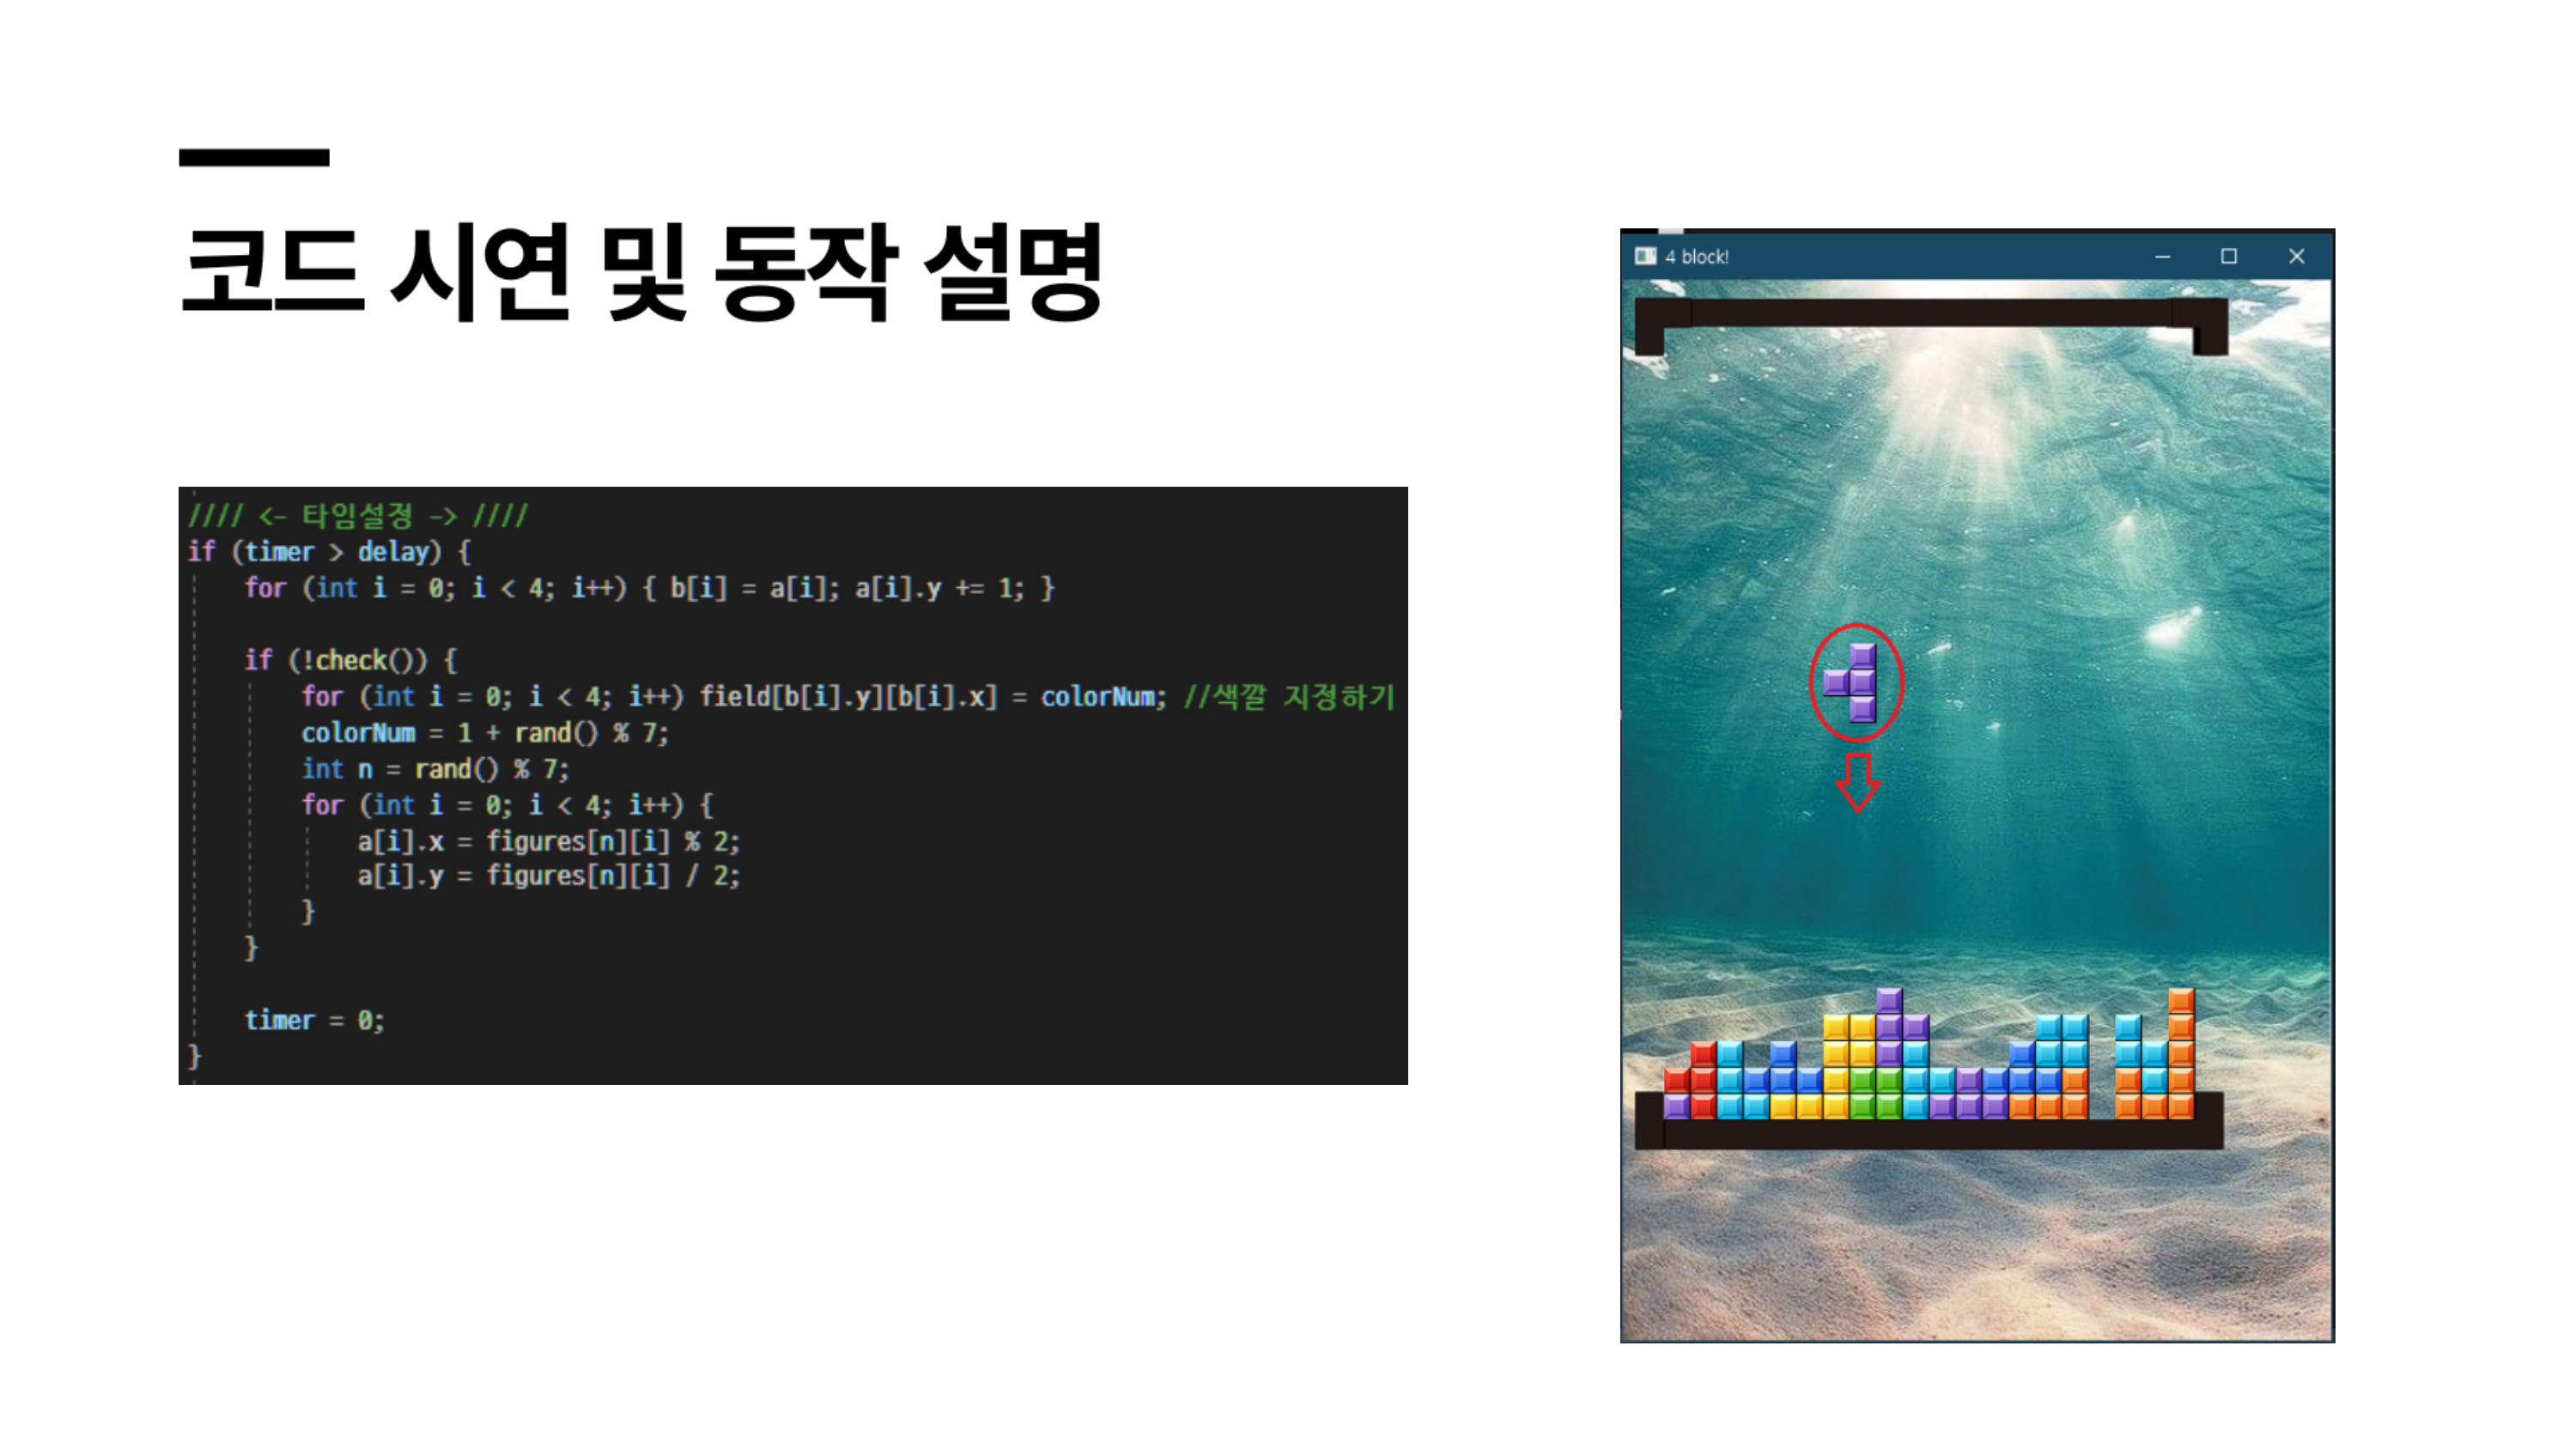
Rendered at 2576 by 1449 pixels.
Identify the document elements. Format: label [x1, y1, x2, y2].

picture [162, 176, 1161, 391]
text_box [1620, 228, 2336, 1343]
text_box [179, 122, 330, 174]
text_box [179, 486, 1408, 1086]
